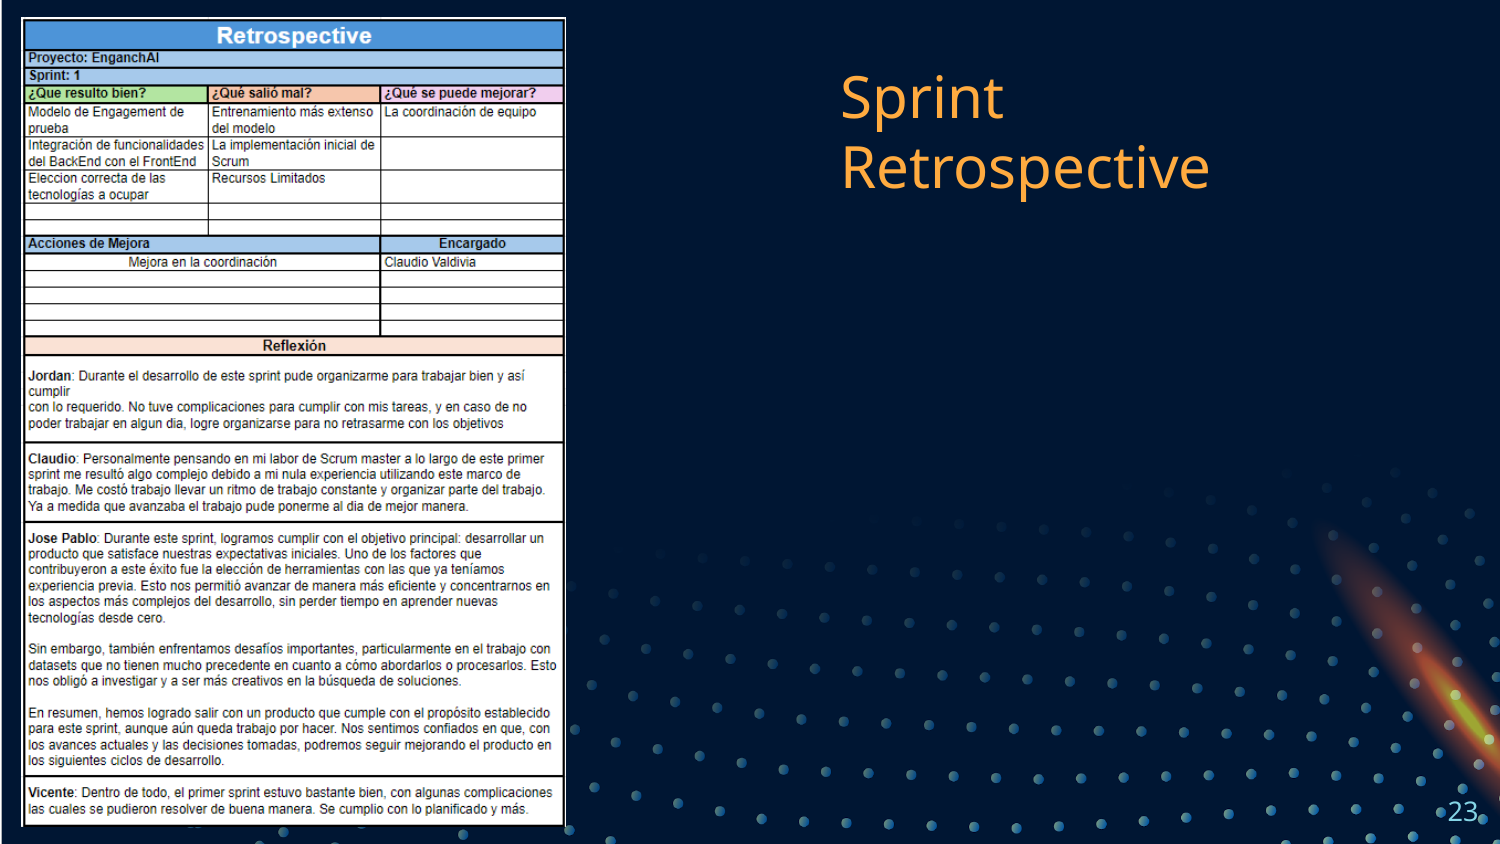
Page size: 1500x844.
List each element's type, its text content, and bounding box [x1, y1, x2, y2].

picture [0, 0, 1500, 844]
title Sprint Retrospective [825, 44, 1404, 193]
slide_number ‹#› [1403, 779, 1494, 844]
